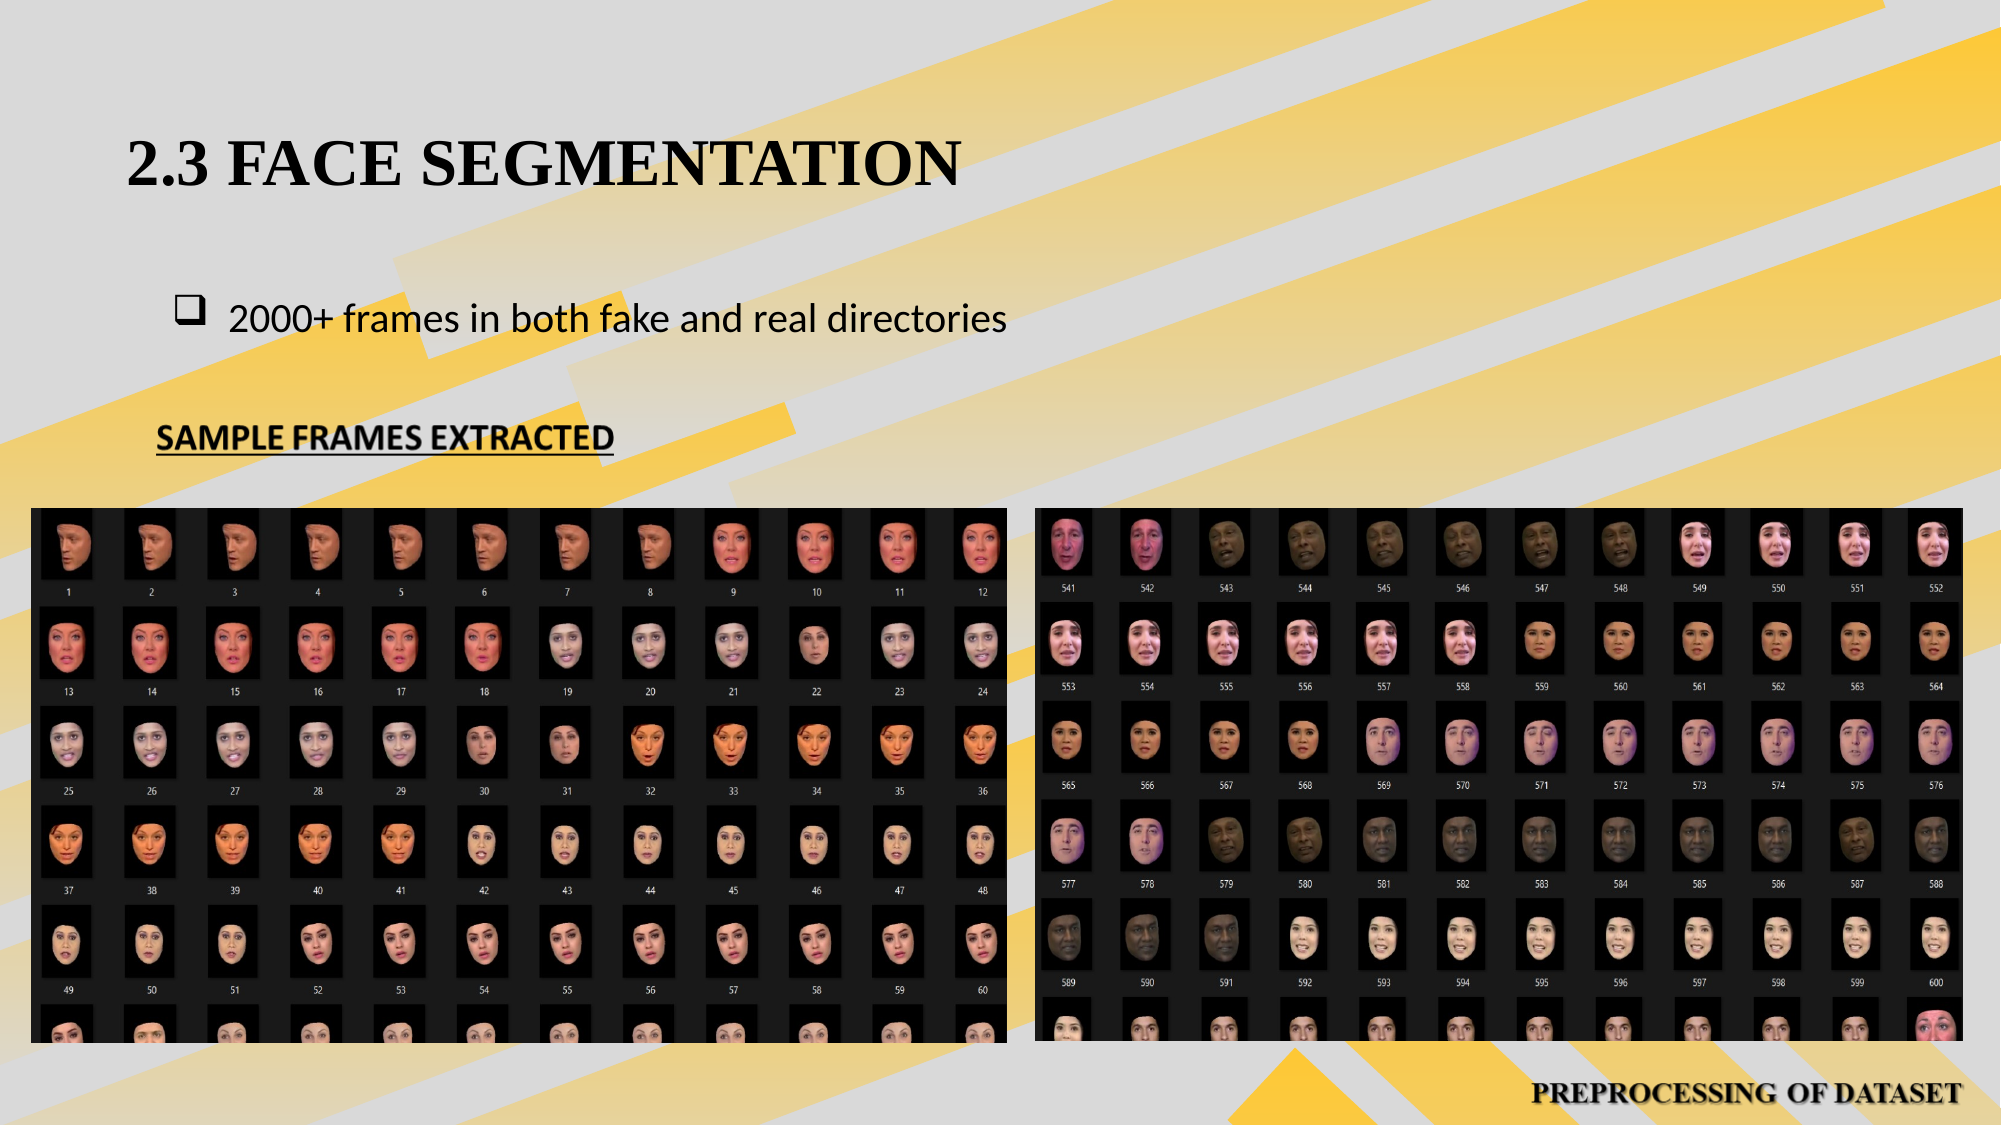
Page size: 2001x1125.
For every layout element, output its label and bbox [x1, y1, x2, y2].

text_box [0, 0, 2000, 1125]
picture [133, 401, 637, 483]
picture [1035, 508, 1963, 1041]
picture [31, 508, 1007, 1043]
picture [1512, 1064, 1984, 1125]
